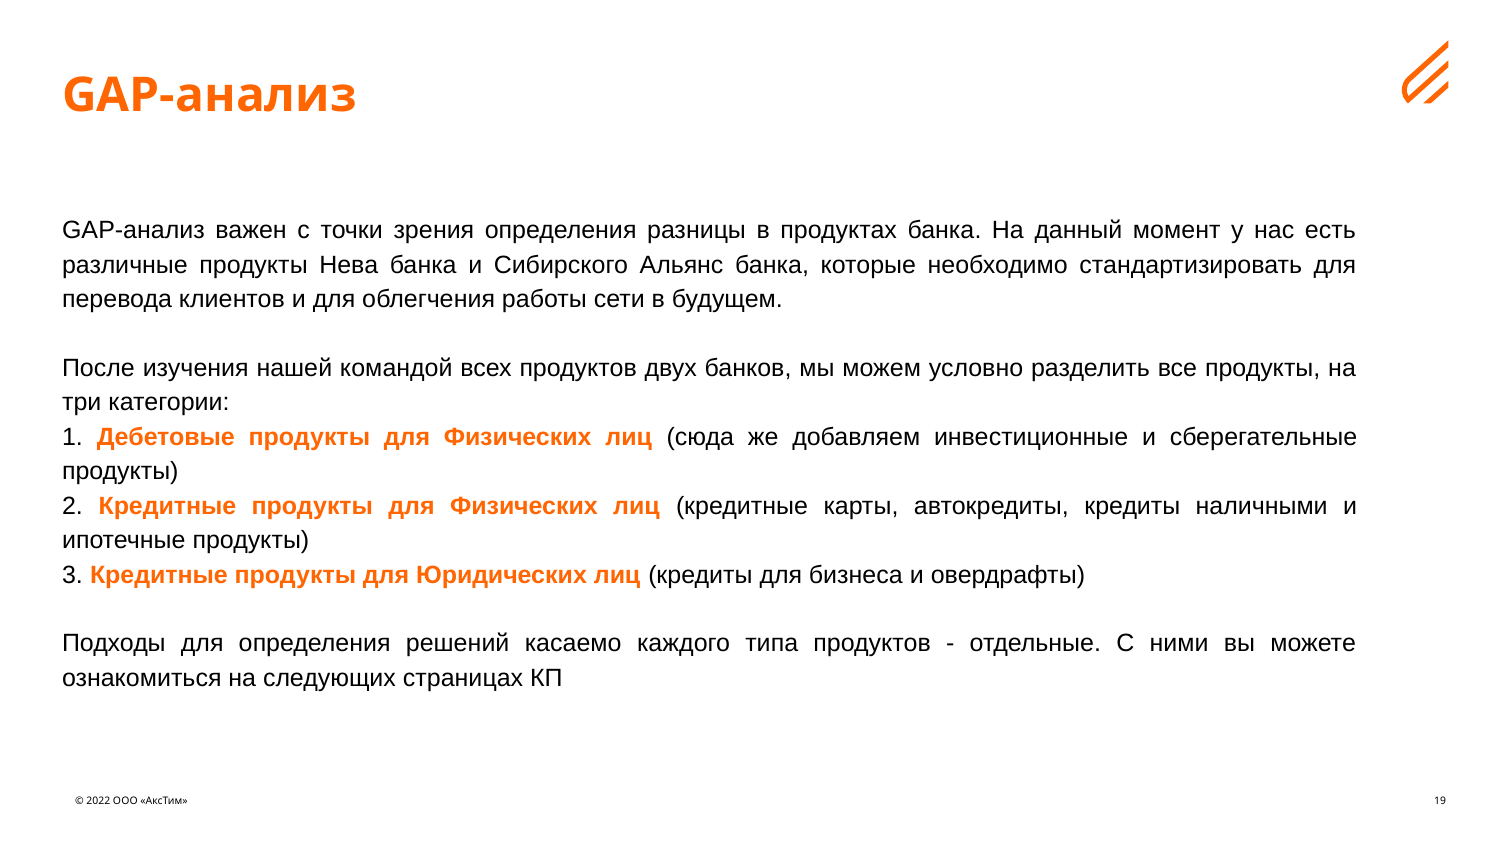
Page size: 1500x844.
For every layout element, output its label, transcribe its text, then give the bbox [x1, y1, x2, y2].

slide_number 19 [1432, 793, 1453, 844]
footer © 2022 ООО «АксТим» [75, 793, 202, 844]
text_box GAP-анализ важен с точки зрения определения разницы в продуктах банка. На данный момент у нас есть различные продукты Нева банка и Сибирского Альянс банка, которые необходимо стандартизировать для перевода клиентов и для облегчения работы сети в будущем. После изучения нашей командой всех продуктов двух банков, мы можем условно разделить все продукты, на три категории: 1. Дебетовые продукты для Физических лиц (сюда же добавляем инвестиционные и сберегательные продукты) 2. Кредитные продукты для Физических лиц (кредитные карты, автокредиты, кредиты наличными и ипотечные продукты) 3. Кредитные продукты для Юридических лиц (кредиты для бизнеса и овердрафты) Подходы для определения решений касаемо каждого типа продуктов - отдельные. С ними вы можете ознакомиться на следующих страницах КП [62, 208, 1359, 749]
text_box GAP-анализ [62, 54, 1001, 122]
